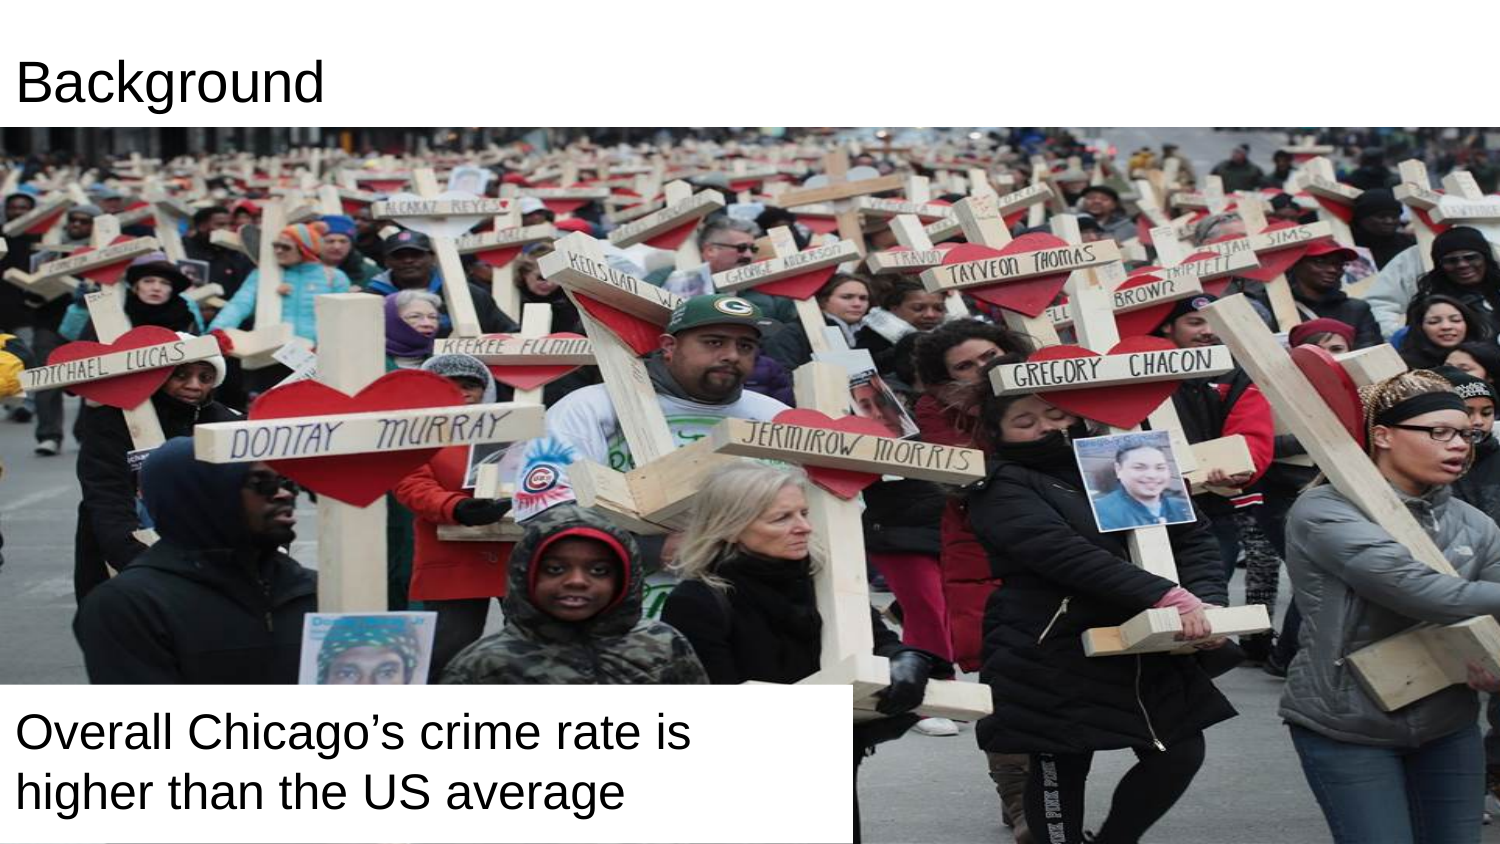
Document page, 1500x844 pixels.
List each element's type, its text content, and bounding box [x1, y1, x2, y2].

subtitle Background [0, 28, 1398, 125]
picture [0, 127, 1500, 844]
